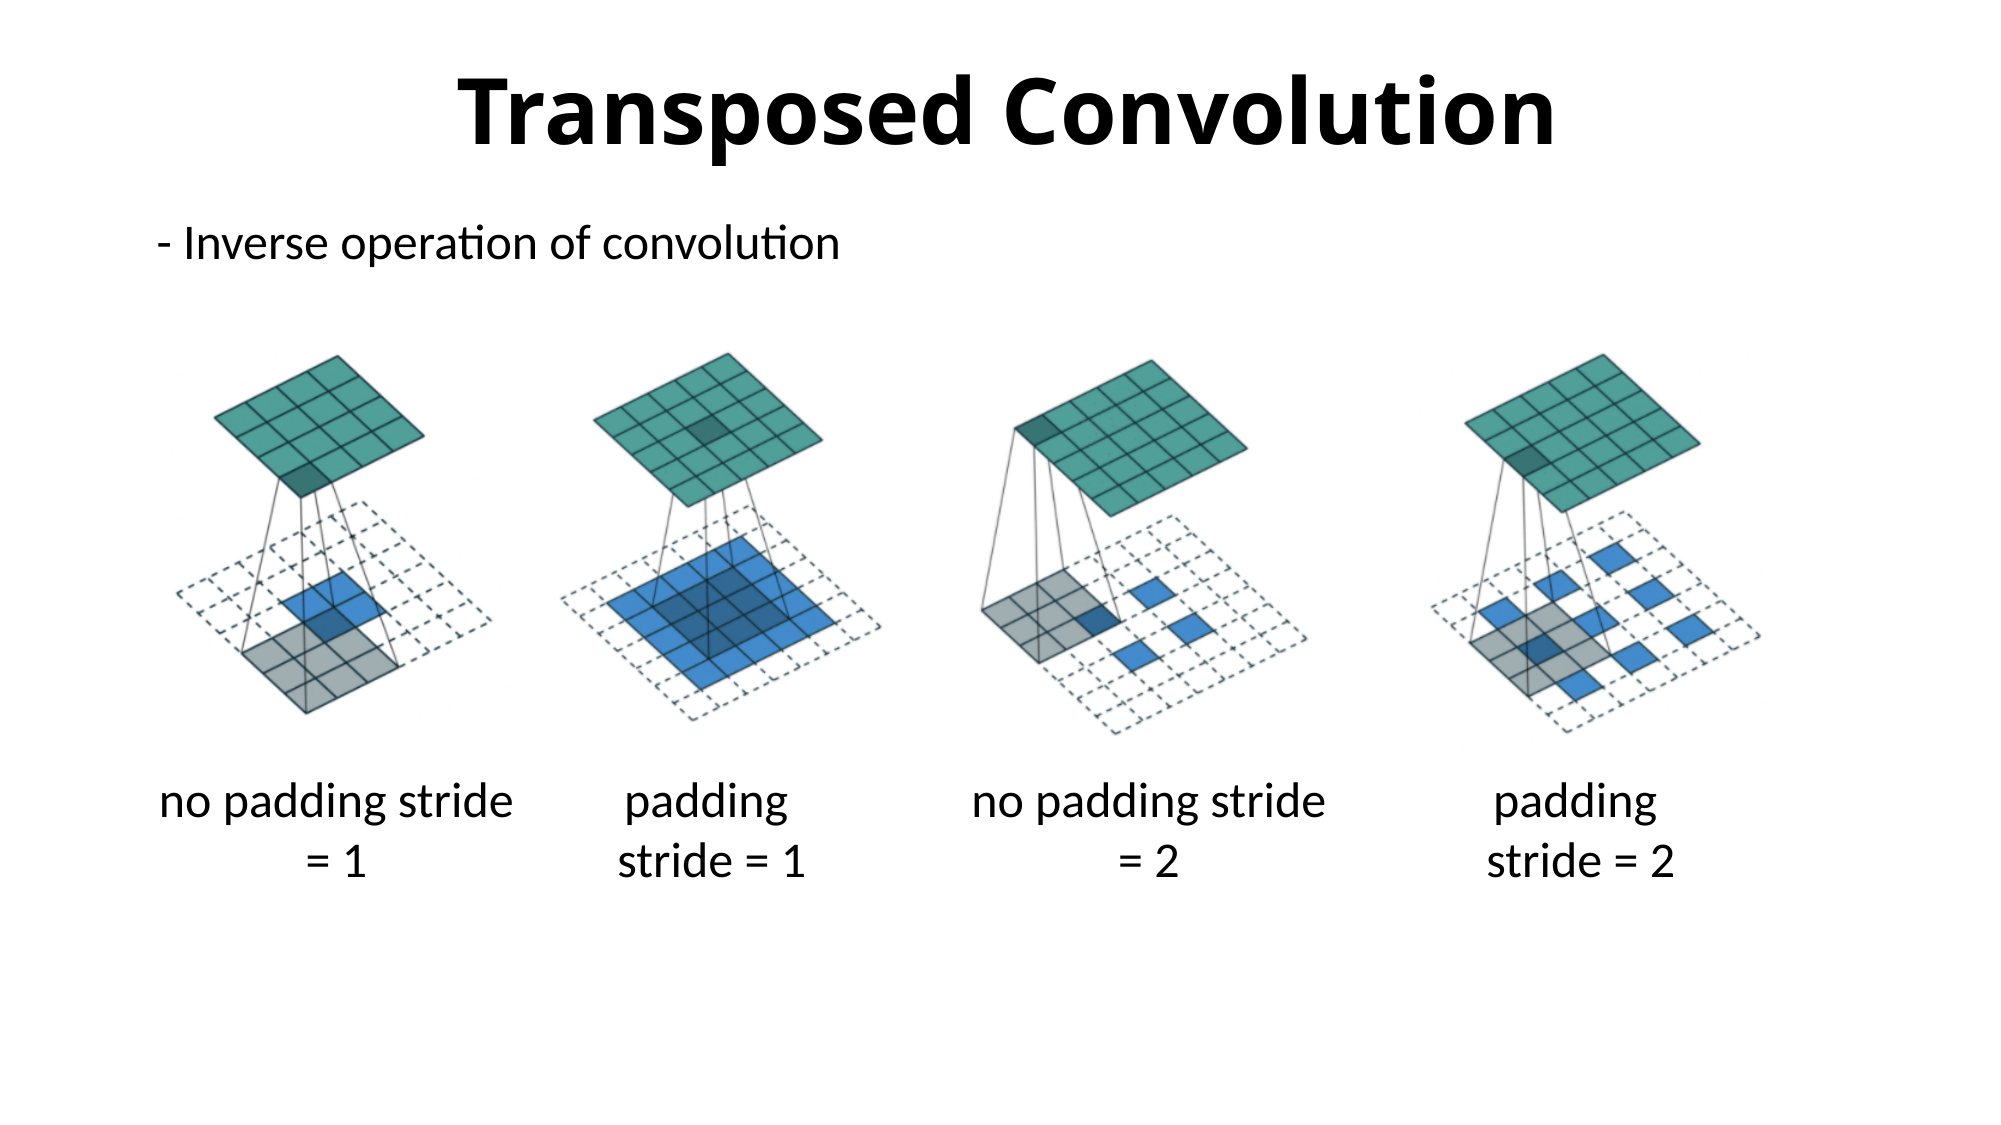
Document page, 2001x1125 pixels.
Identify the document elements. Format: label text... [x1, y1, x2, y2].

text_box no padding stride = 2 [952, 759, 1346, 895]
text_box - Inverse operation of convolution [141, 202, 1854, 278]
picture [1404, 337, 1778, 755]
text_box padding stride = 2 [1384, 759, 1778, 895]
picture [159, 343, 1334, 749]
title Transposed Convolution [141, 41, 1875, 188]
text_box padding stride = 1 [515, 759, 909, 895]
text_box no padding stride = 1 [139, 759, 515, 895]
